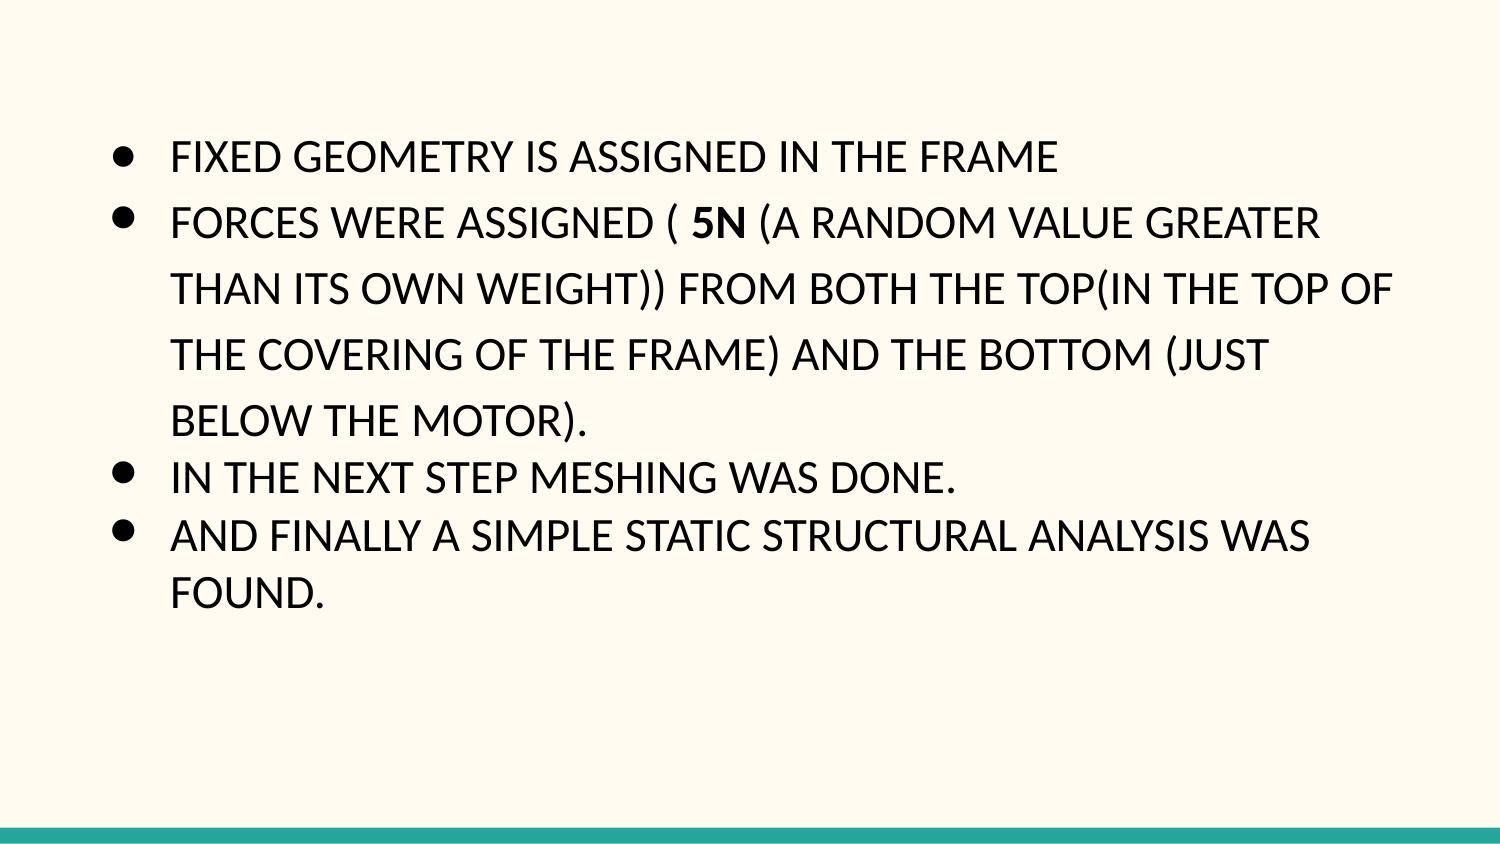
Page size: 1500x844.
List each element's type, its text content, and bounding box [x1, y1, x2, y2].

text_box FIXED GEOMETRY IS ASSIGNED IN THE FRAME FORCES WERE ASSIGNED ( 5N (A RANDOM VALUE GREATER THAN ITS OWN WEIGHT)) FROM BOTH THE TOP(IN THE TOP OF THE COVERING OF THE FRAME) AND THE BOTTOM (JUST BELOW THE MOTOR). IN THE NEXT STEP MESHING WAS DONE. AND FINALLY A SIMPLE STATIC STRUCTURAL ANALYSIS WAS FOUND. [80, 101, 1420, 743]
